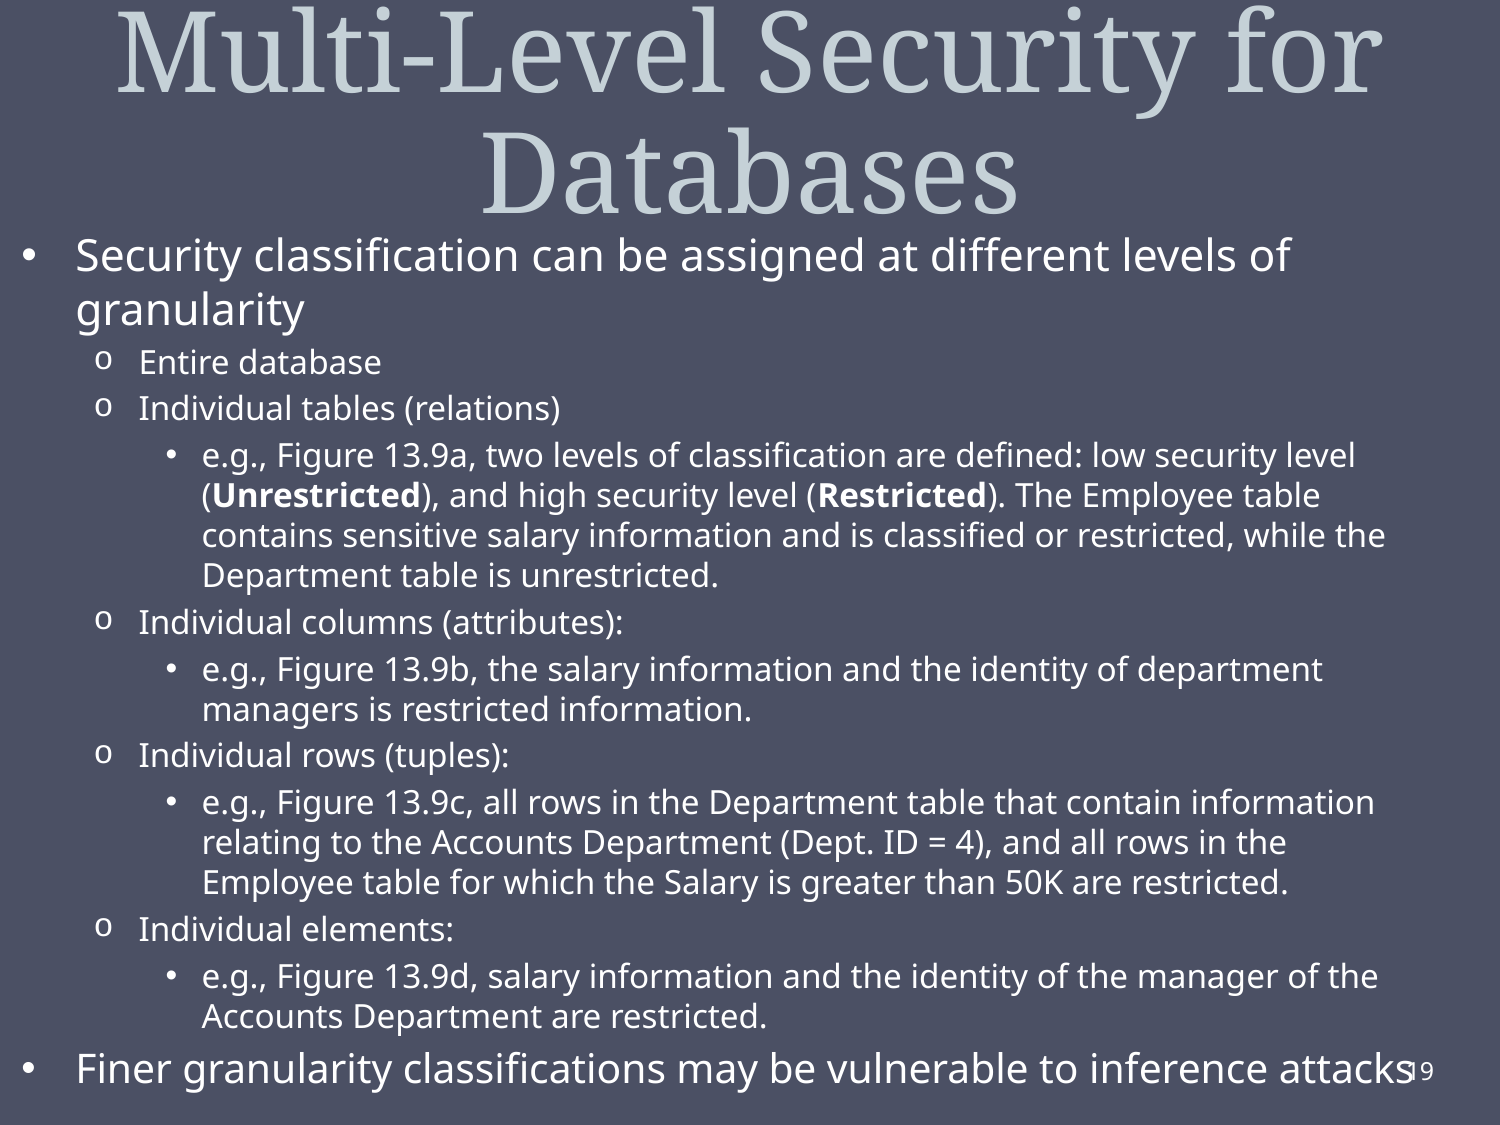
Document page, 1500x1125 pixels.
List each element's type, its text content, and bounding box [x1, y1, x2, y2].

list Security classification can be assigned at different levels of granularity Entire database Individual tables (relations) e.g., Figure 13.9a, two levels of classification are defined: low security level (Unrestricted), and high security level (Restricted). The Employee table contains sensitive salary information and is classified or restricted, while the Department table is unrestricted. Individual columns (attributes): e.g., Figure 13.9b, the salary information and the identity of department managers is restricted information. Individual rows (tuples): e.g., Figure 13.9c, all rows in the Department table that contain information relating to the Accounts Department (Dept. ID = 4), and all rows in the Employee table for which the Salary is greater than 50K are restricted. Individual elements: e.g., Figure 13.9d, salary information and the identity of the manager of the Accounts Department are restricted. Finer granularity classifications may be vulnerable to inference attacks [6, 219, 1459, 1103]
title Multi-Level Security for Databases [75, 0, 1425, 219]
slide_number 19 [1401, 1042, 1494, 1103]
